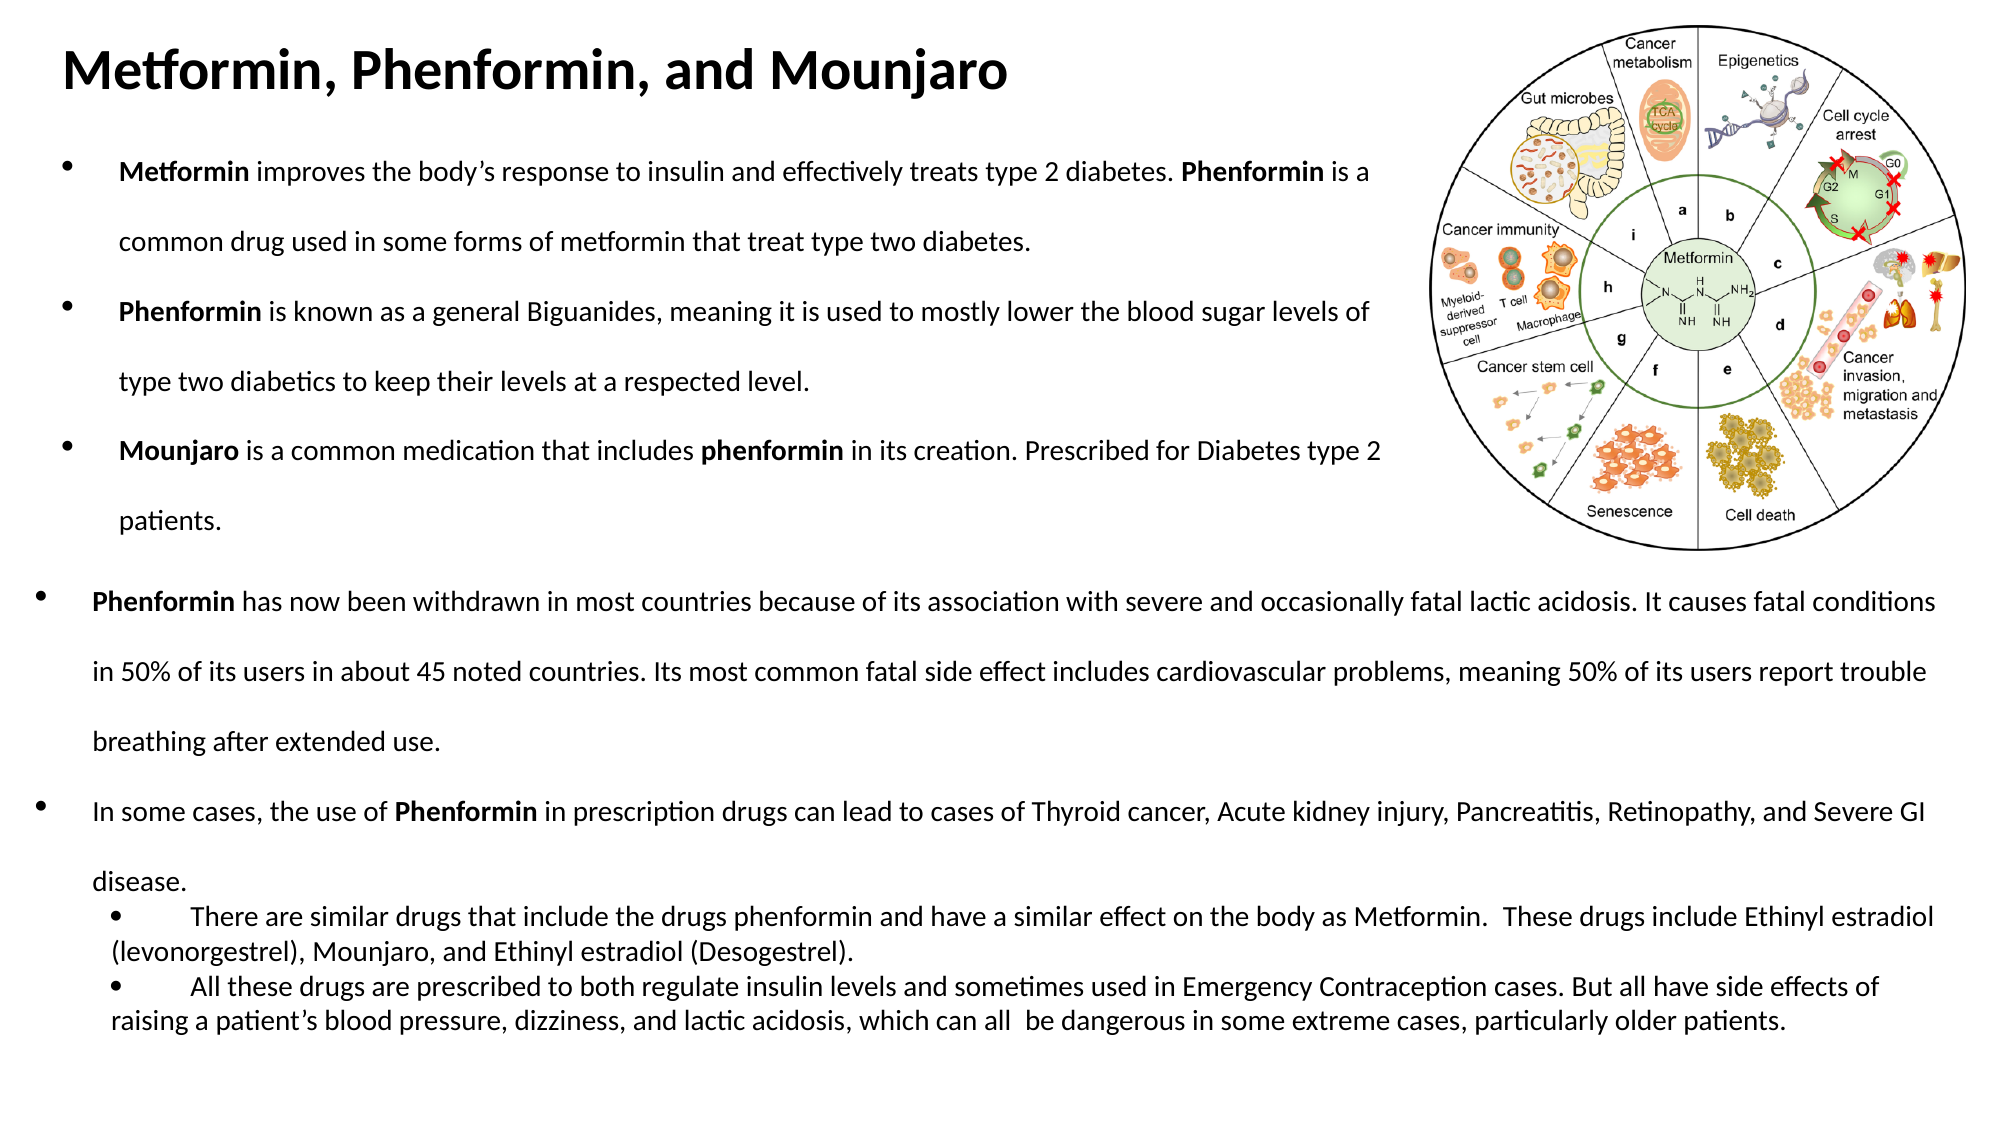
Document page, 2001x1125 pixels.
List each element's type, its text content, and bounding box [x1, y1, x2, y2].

picture [1429, 25, 1966, 551]
text_box Metformin improves the body’s response to insulin and effectively treats type 2 diabetes. Phenformin is a common drug used in some forms of metformin that treat type two diabetes. Phenformin is known as a general Biguanides, meaning it is used to mostly lower the blood sugar levels of type two diabetics to keep their levels at a respected level. Mounjaro is a common medication that includes phenformin in its creation. Prescribed for Diabetes type 2 patients. [47, 109, 1403, 539]
text_box Metformin, Phenformin, and Mounjaro [47, 23, 1161, 109]
text_box Phenformin has now been withdrawn in most countries because of its association with severe and occasionally fatal lactic acidosis. It causes fatal conditions in 50% of its users in about 45 noted countries. Its most common fatal side effect includes cardiovascular problems, meaning 50% of its users report trouble breathing after extended use. In some cases, the use of Phenformin in prescription drugs can lead to cases of Thyroid cancer, Acute kidney injury, Pancreatitis, Retinopathy, and Severe GI disease. · There are similar drugs that include the drugs phenformin and have a similar effect on the body as Metformin. These drugs include Ethinyl estradiol (levonorgestrel), Mounjaro, and Ethinyl estradiol (Desogestrel). · All these drugs are prescribed to both regulate insulin levels and sometimes used in Emergency Contraception cases. But all have side effects of raising a patient’s blood pressure, dizziness, and lactic acidosis, which can all be dangerous in some extreme cases, particularly older patients. [21, 539, 1953, 1045]
